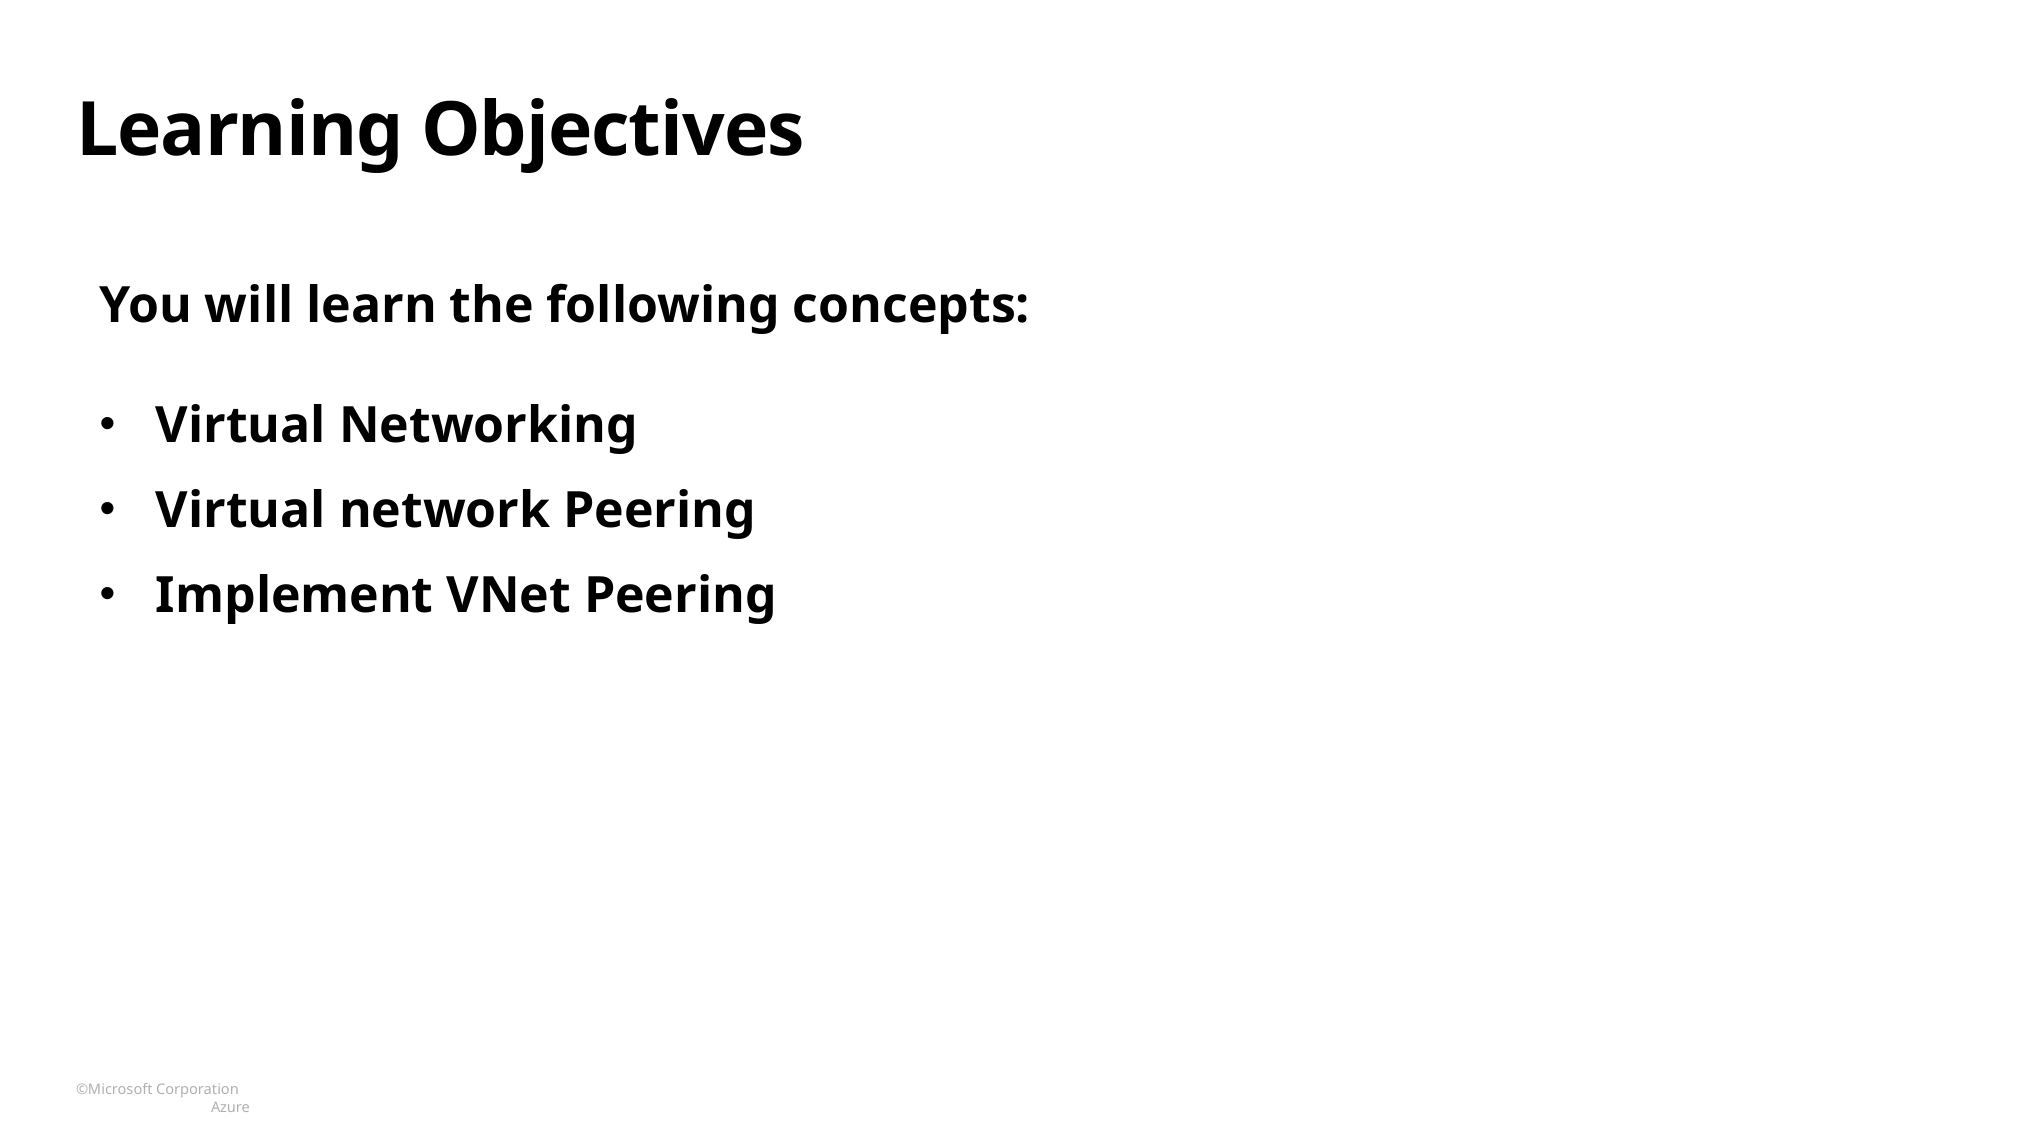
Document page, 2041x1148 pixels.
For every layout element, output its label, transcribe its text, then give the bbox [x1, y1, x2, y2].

title Learning Objectives [76, 103, 1969, 172]
list You will learn the following concepts: Virtual Networking Virtual network Peering Implement VNet Peering [99, 272, 1670, 712]
